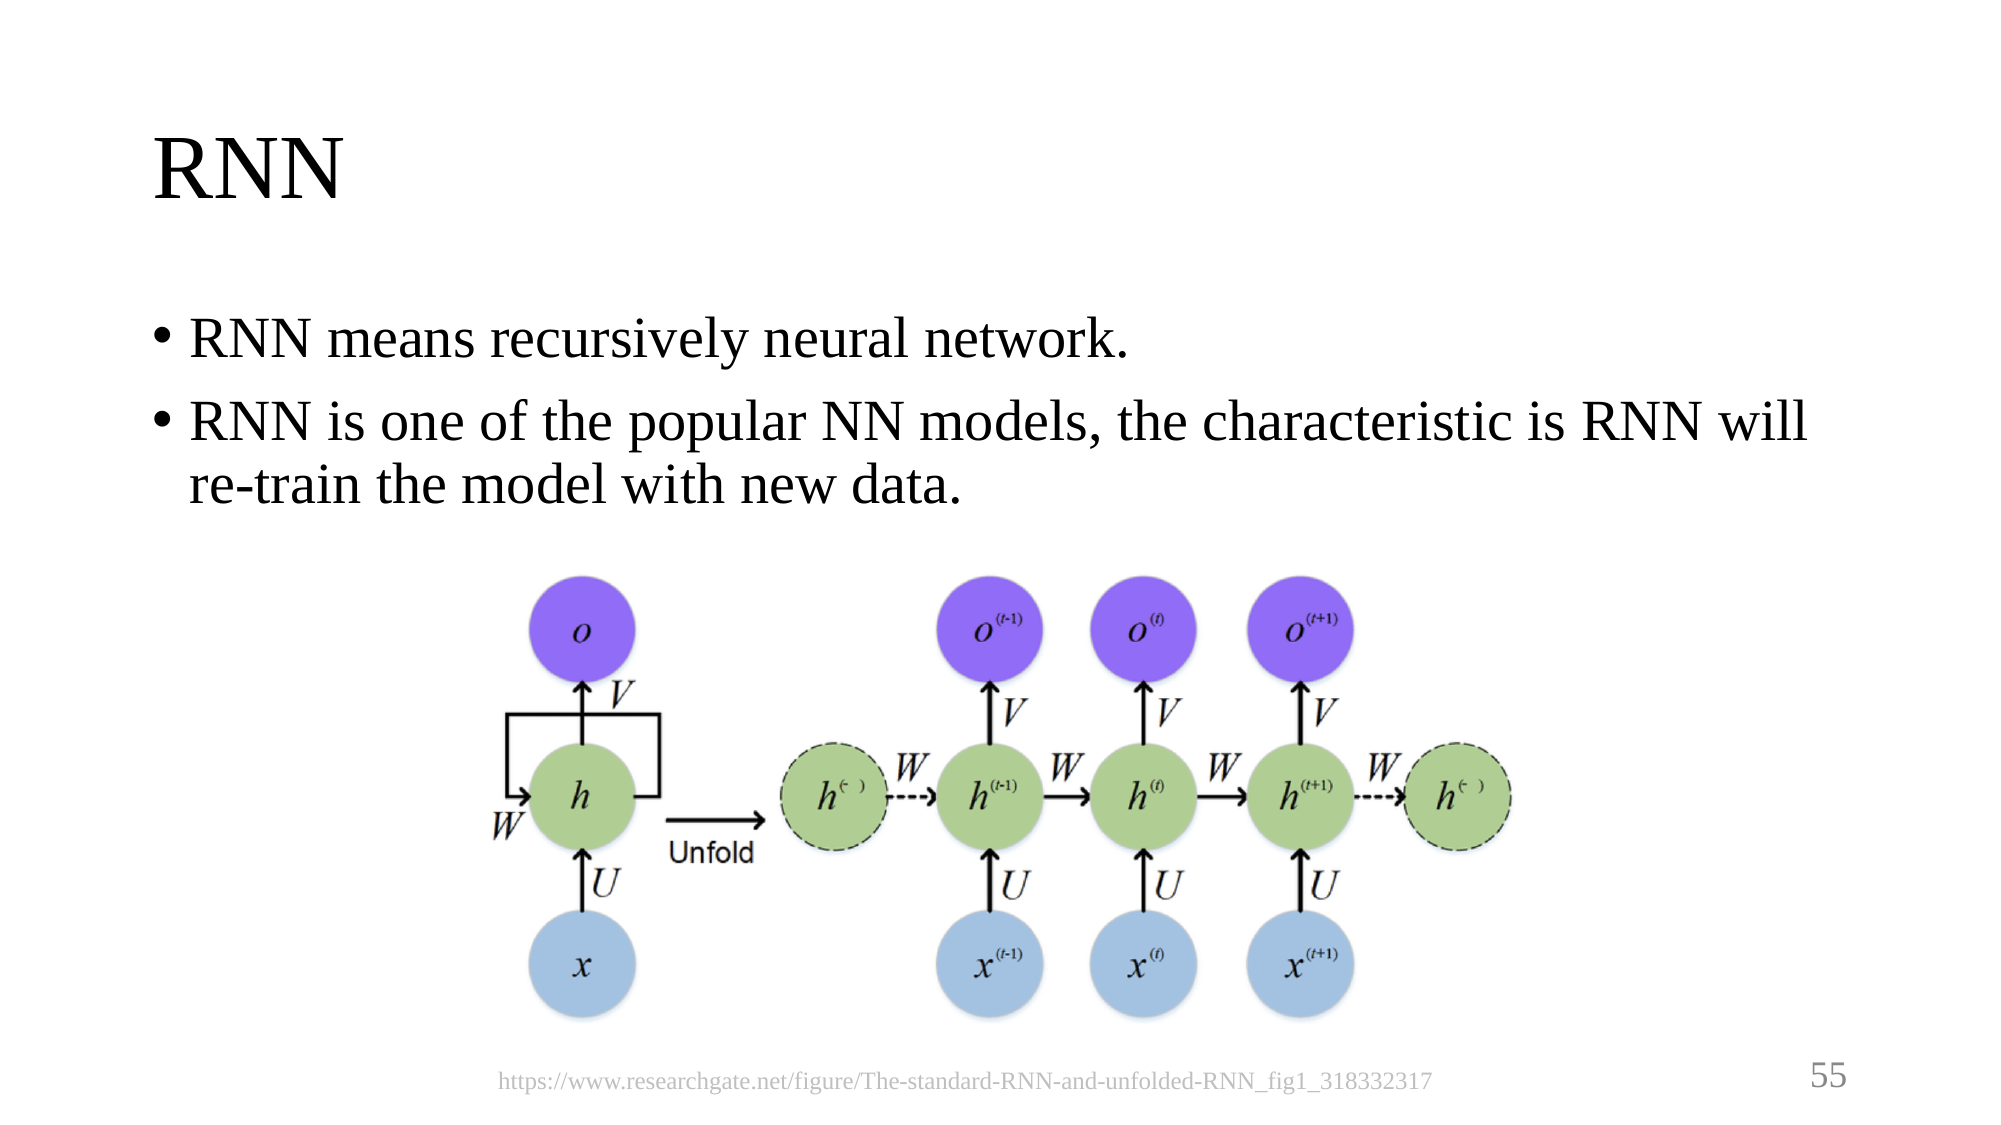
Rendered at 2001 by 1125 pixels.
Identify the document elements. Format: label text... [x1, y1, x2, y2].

picture [482, 568, 1518, 1028]
list RNN means recursively neural network. RNN is one of the popular NN models, the characteristic is RNN will re-train the model with new data. [137, 299, 1863, 1014]
text_box https://www.researchgate.net/figure/The-standard-RNN-and-unfolded-RNN_fig1_318332317 [483, 1057, 1471, 1103]
slide_number 55 [1412, 1042, 1863, 1103]
title RNN [137, 59, 1863, 278]
